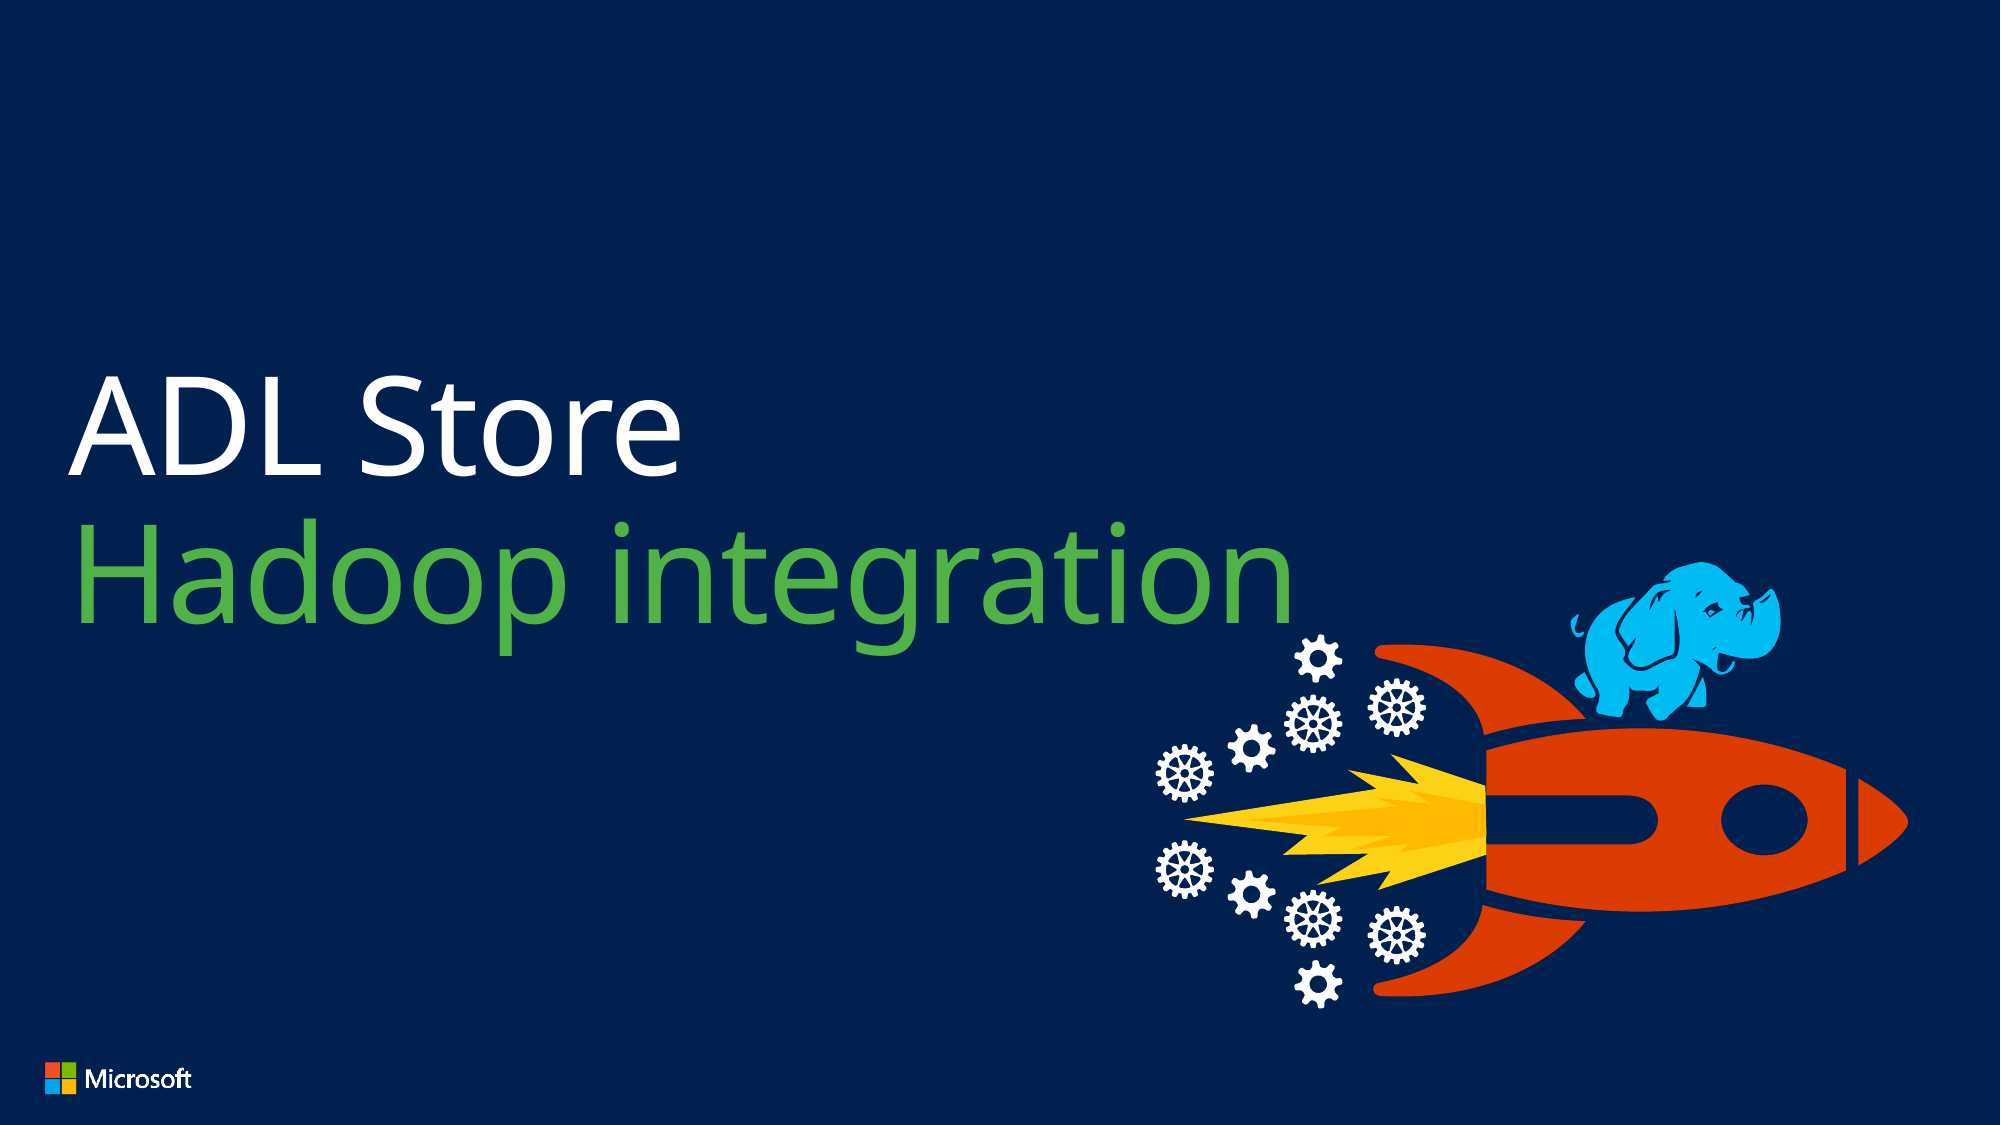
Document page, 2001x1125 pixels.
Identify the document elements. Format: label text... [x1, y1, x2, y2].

text_box [1729, 660, 1735, 673]
picture [44, 1062, 192, 1095]
title ADL Store Hadoop integration [44, 341, 1956, 637]
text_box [1363, 458, 1729, 1125]
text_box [1155, 840, 1427, 1009]
text_box [1729, 576, 1781, 659]
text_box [1155, 634, 1427, 803]
